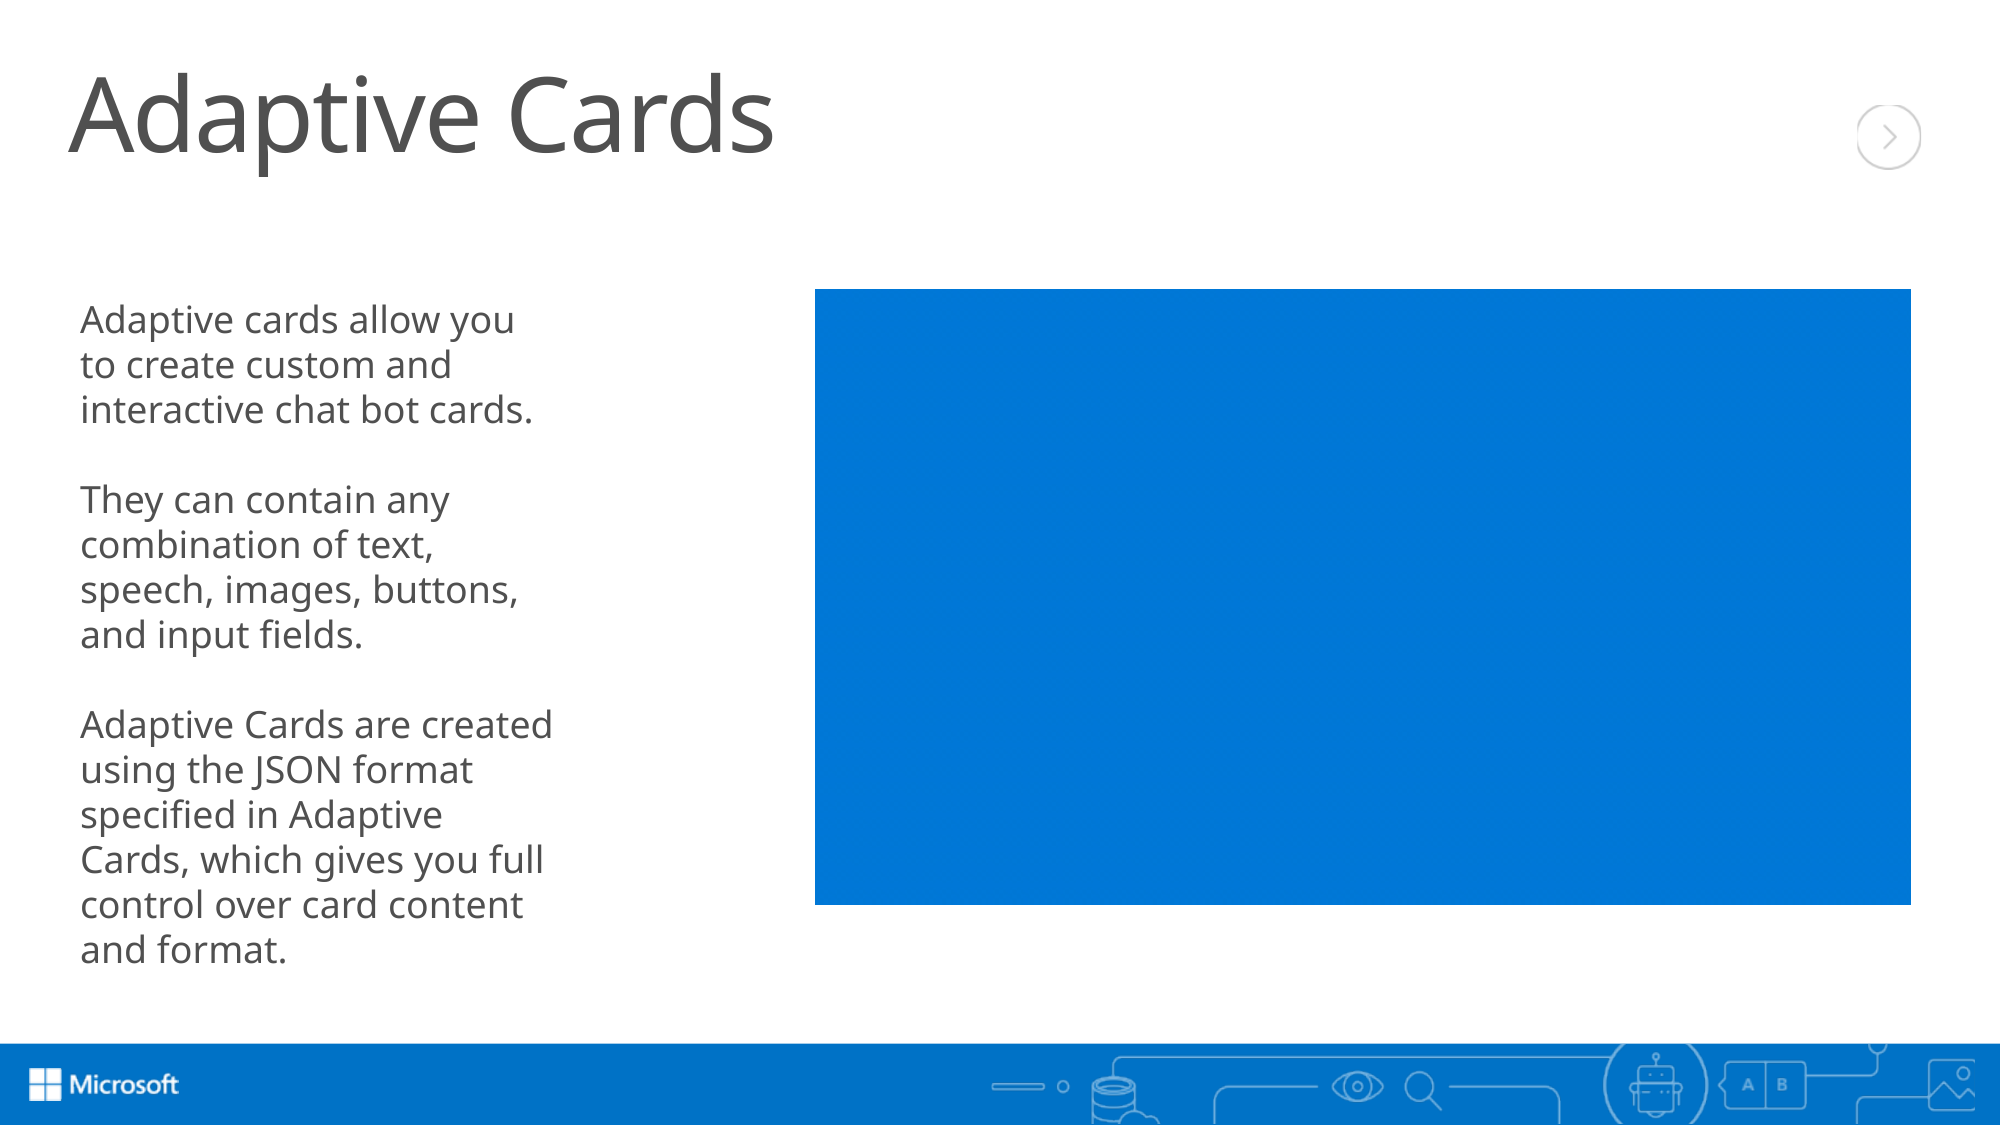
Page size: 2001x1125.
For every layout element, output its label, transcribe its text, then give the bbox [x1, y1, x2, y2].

text_box Adaptive cards allow you to create custom and interactive chat bot cards. They can contain any combination of text, speech, images, buttons, and input fields. Adaptive Cards are created using the JSON format specified in Adaptive Cards, which gives you full control over card content and format. [65, 288, 574, 979]
picture [1856, 105, 1922, 170]
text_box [814, 288, 1912, 906]
picture [29, 1068, 179, 1101]
title Adaptive Cards [44, 47, 1957, 196]
